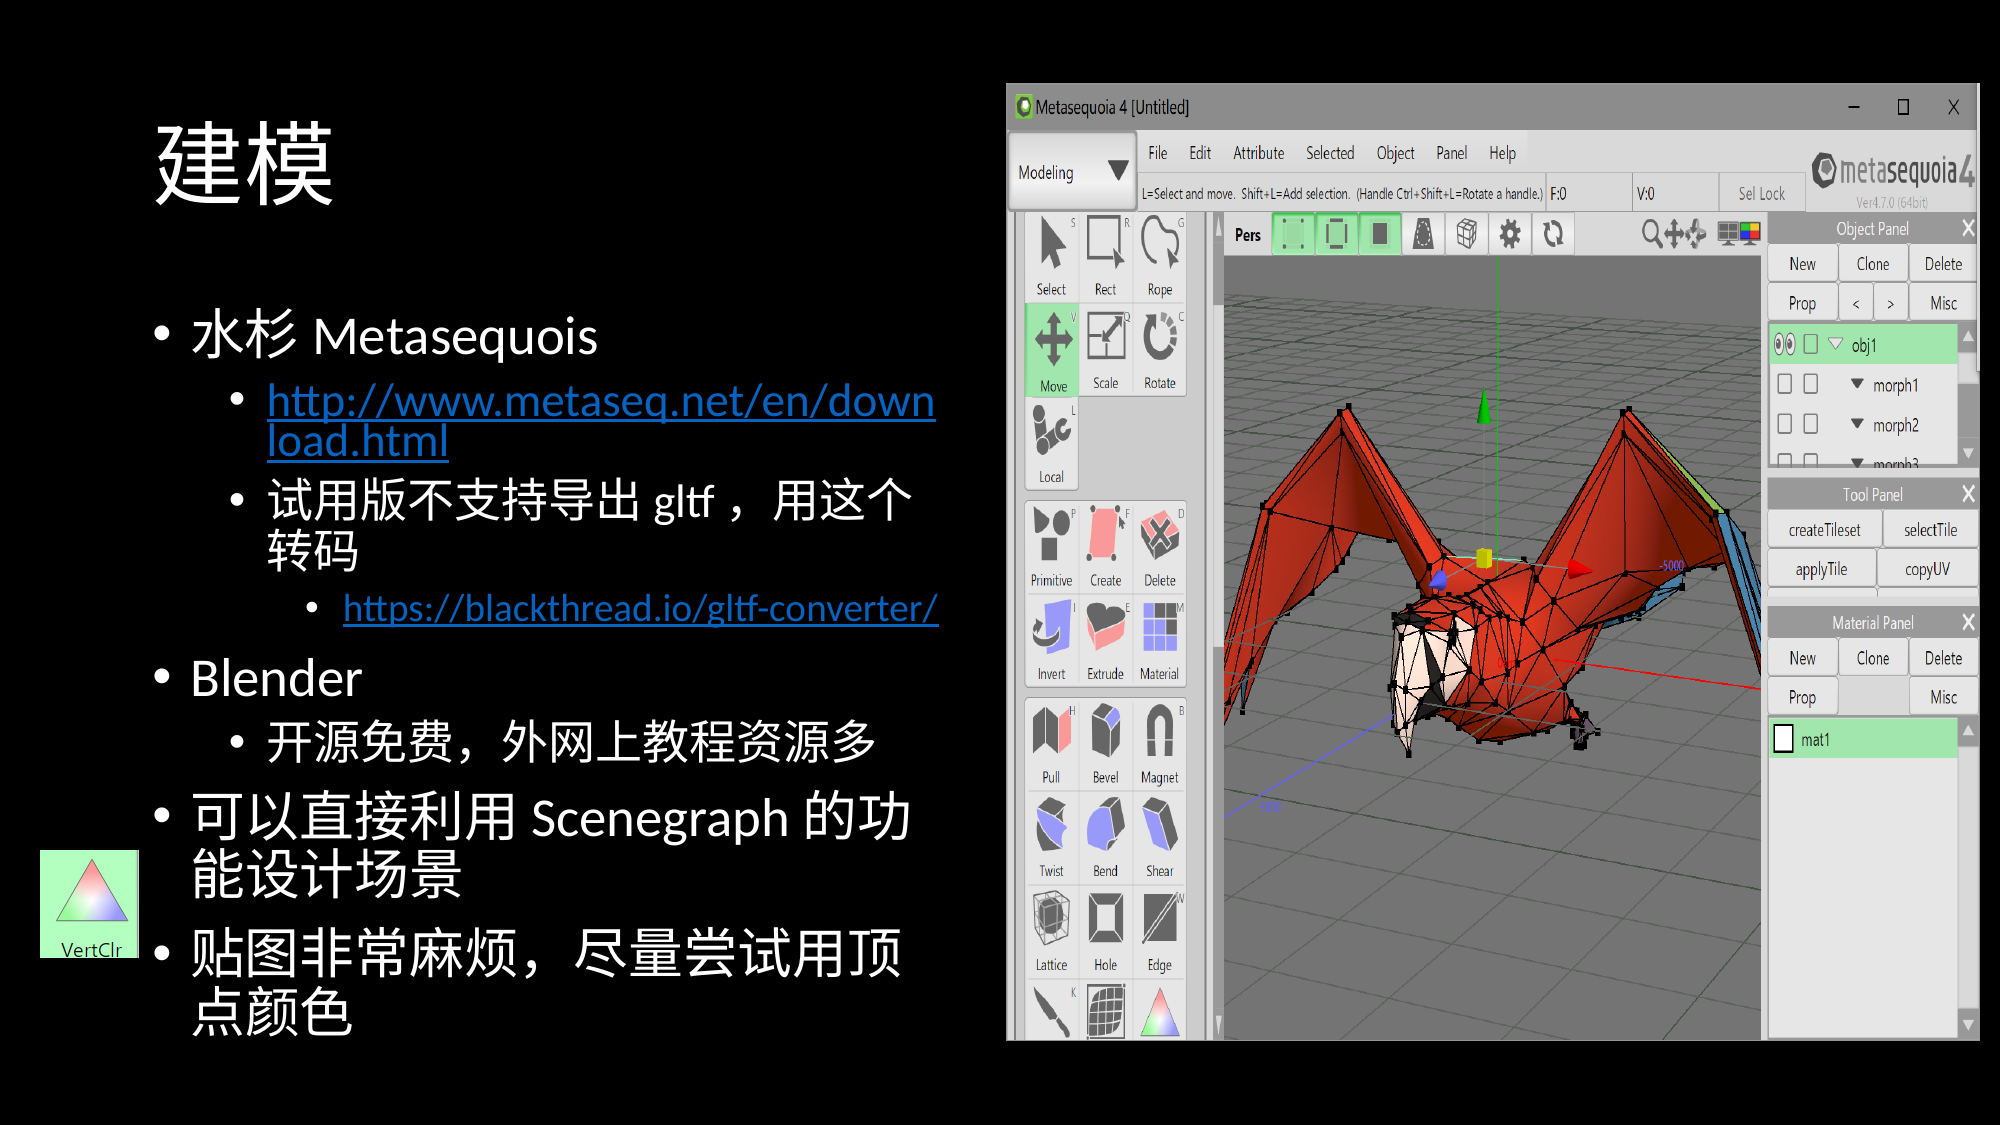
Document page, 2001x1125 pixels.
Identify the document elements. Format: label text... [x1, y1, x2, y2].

list 水杉Metasequois http://www.metaseq.net/en/download.html 试用版不支持导出gltf，用这个转码 https://blackthread.io/gltf-converter/ Blender 开源免费，外网上教程资源多 可以直接利用Scenegraph的功能设计场景 贴图非常麻烦，尽量尝试用顶点颜色 [137, 299, 959, 1014]
picture [1006, 83, 1980, 1041]
picture [40, 850, 139, 958]
title 建模 [137, 59, 1863, 278]
